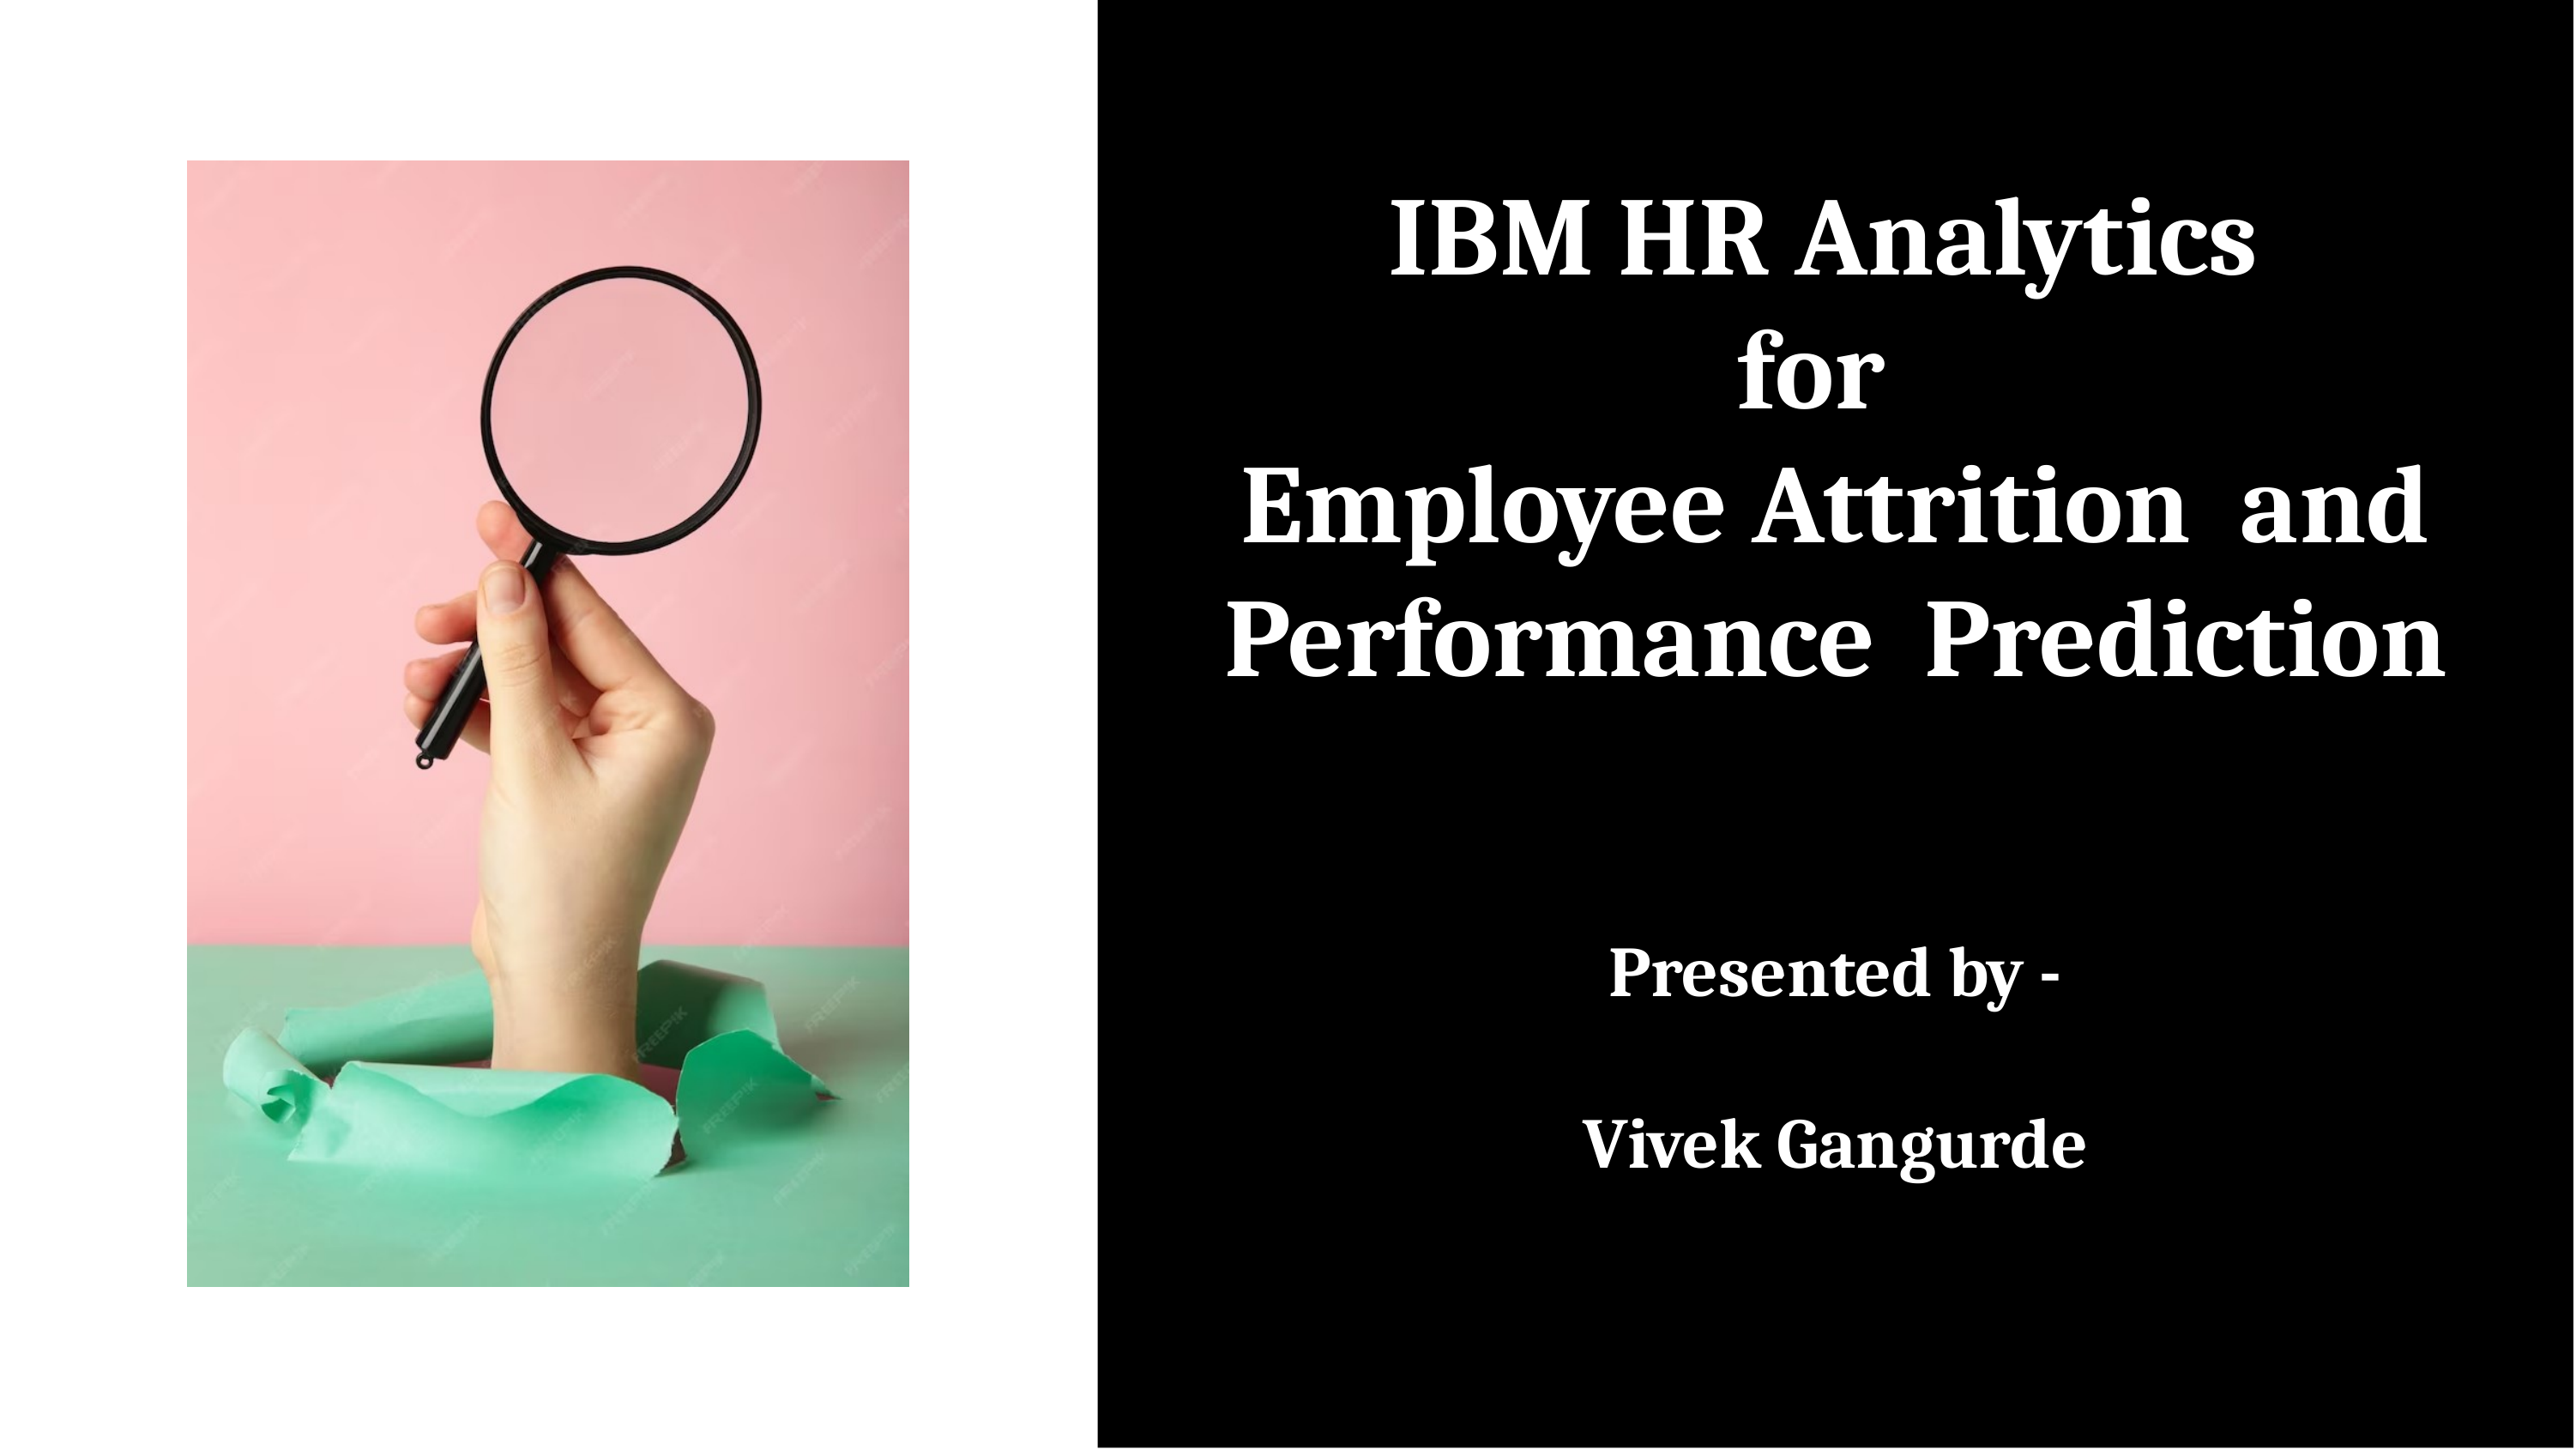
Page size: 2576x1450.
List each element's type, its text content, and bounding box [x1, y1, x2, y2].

text_box Presented by - Vivek Gangurde [1475, 856, 2196, 1165]
text_box [1097, 0, 2573, 1448]
picture [187, 160, 909, 1288]
text_box IBM HR Analytics for Employee Attrition and Performance Prediction [1173, 160, 2499, 699]
